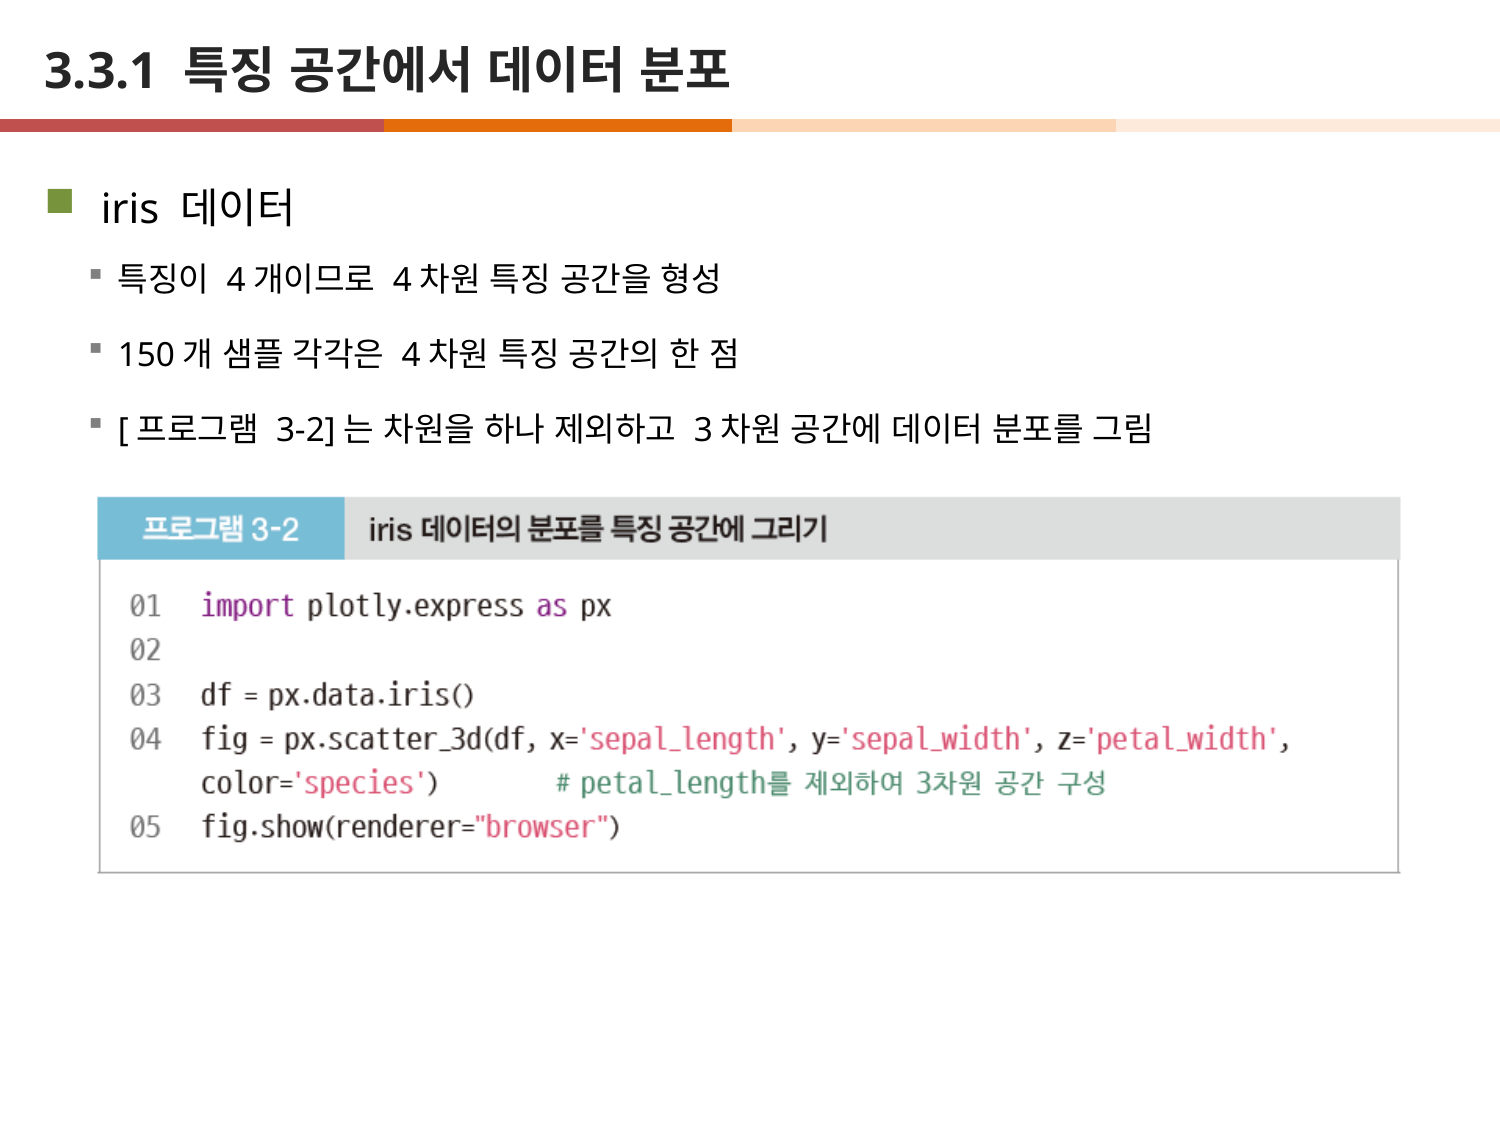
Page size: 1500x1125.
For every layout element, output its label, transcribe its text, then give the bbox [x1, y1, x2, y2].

title 3.3.1 특징 공간에서 데이터 분포 [29, 23, 1270, 114]
list iris 데이터 특징이 4개이므로 4차원 특징 공간을 형성 150개 샘플 각각은 4차원 특징 공간의 한 점 [프로그램 3-2]는 차원을 하나 제외하고 3차원 공간에 데이터 분포를 그림 [29, 148, 1471, 1083]
picture [93, 491, 1407, 880]
